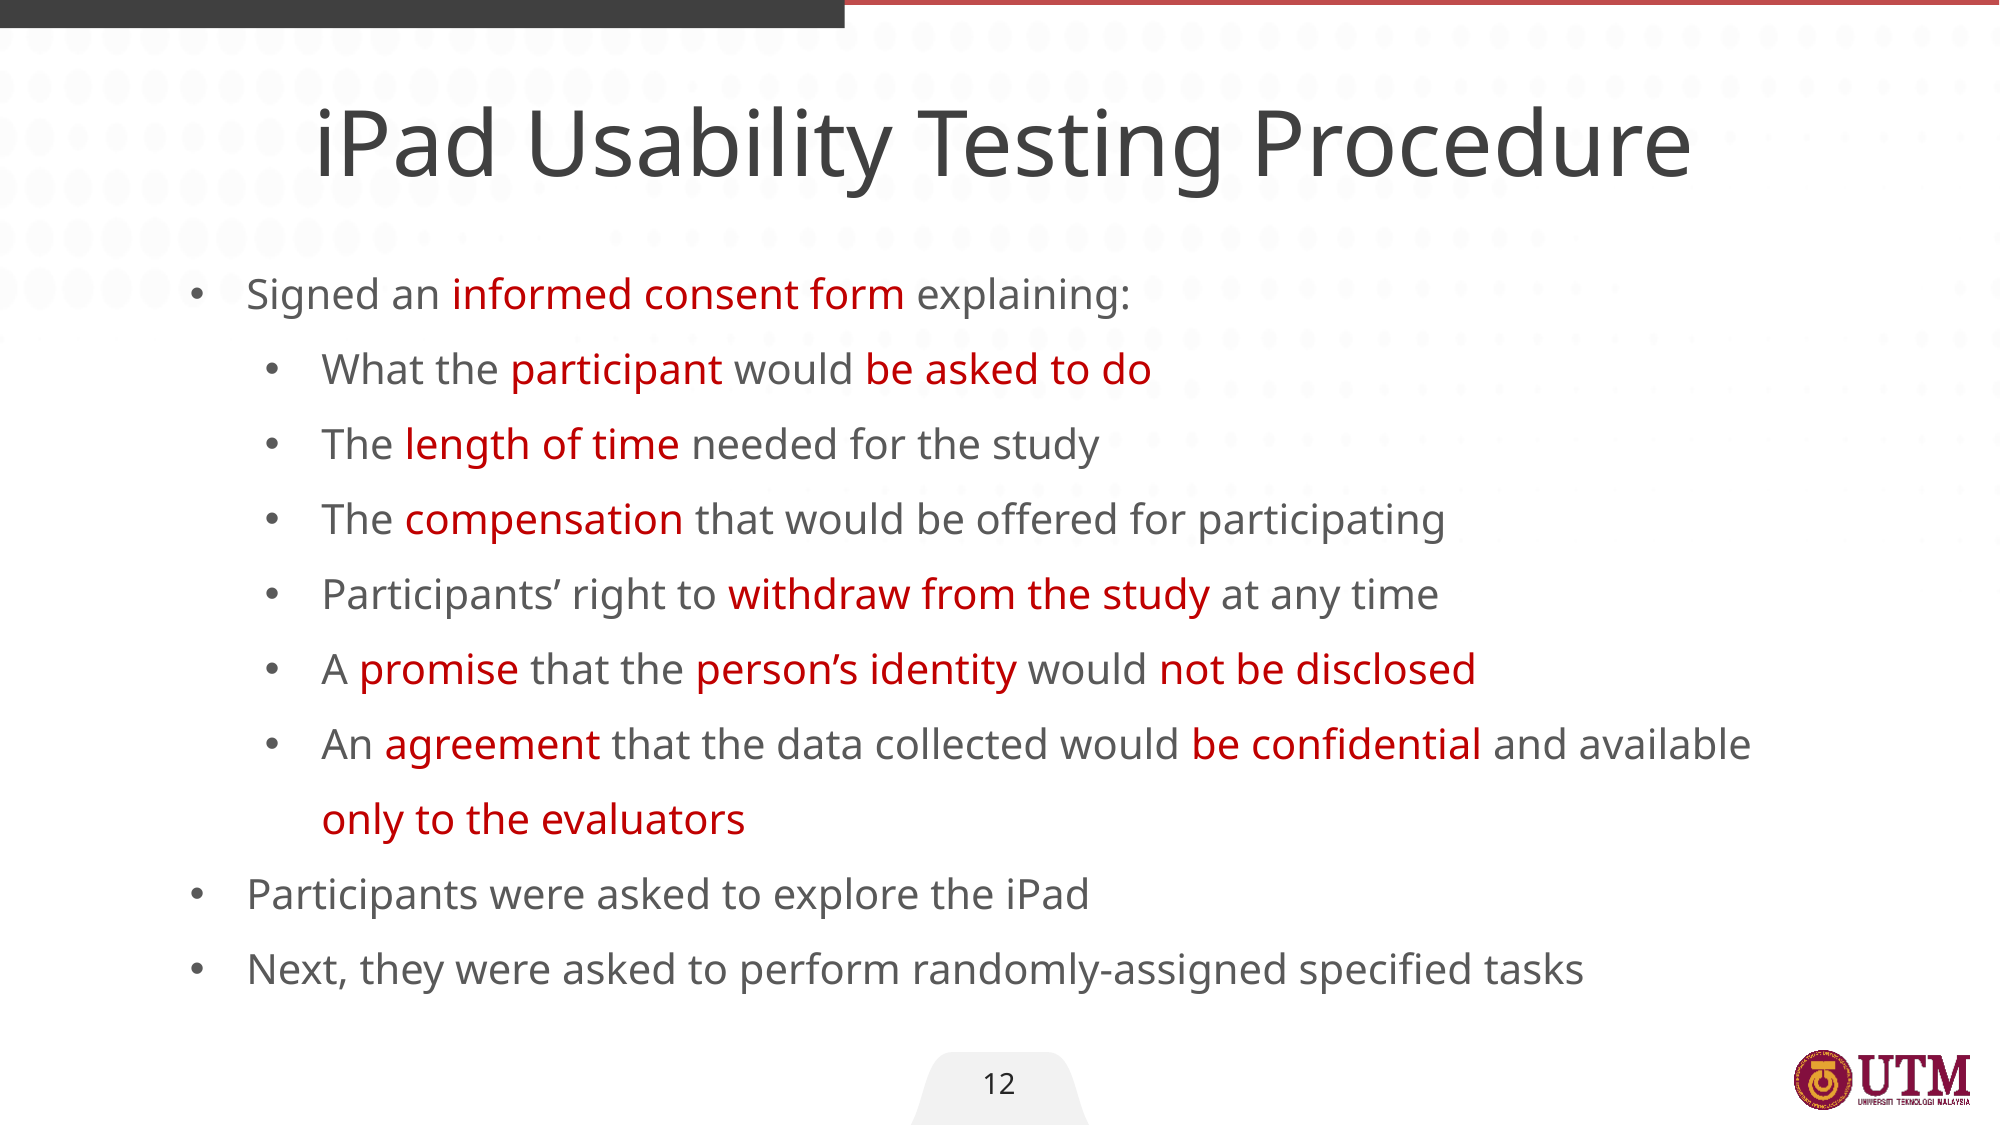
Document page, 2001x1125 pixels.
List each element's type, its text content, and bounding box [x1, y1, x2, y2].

slide_number 12 [774, 1055, 1225, 1116]
picture [1794, 1050, 1970, 1110]
picture [0, 0, 2001, 645]
text_box iPad Usability Testing Procedure [50, 77, 1960, 203]
text_box Signed an informed consent form explaining: What the participant would be asked to do The length of time needed for the study The compensation that would be offered for participating Participants’ right to withdraw from the study at any time A promise that the person’s identity would not be disclosed An agreement that the data collected would be confidential and available only to the evaluators Participants were asked to explore the iPad Next, they were asked to perform randomly-assigned specified tasks [175, 235, 1834, 1001]
